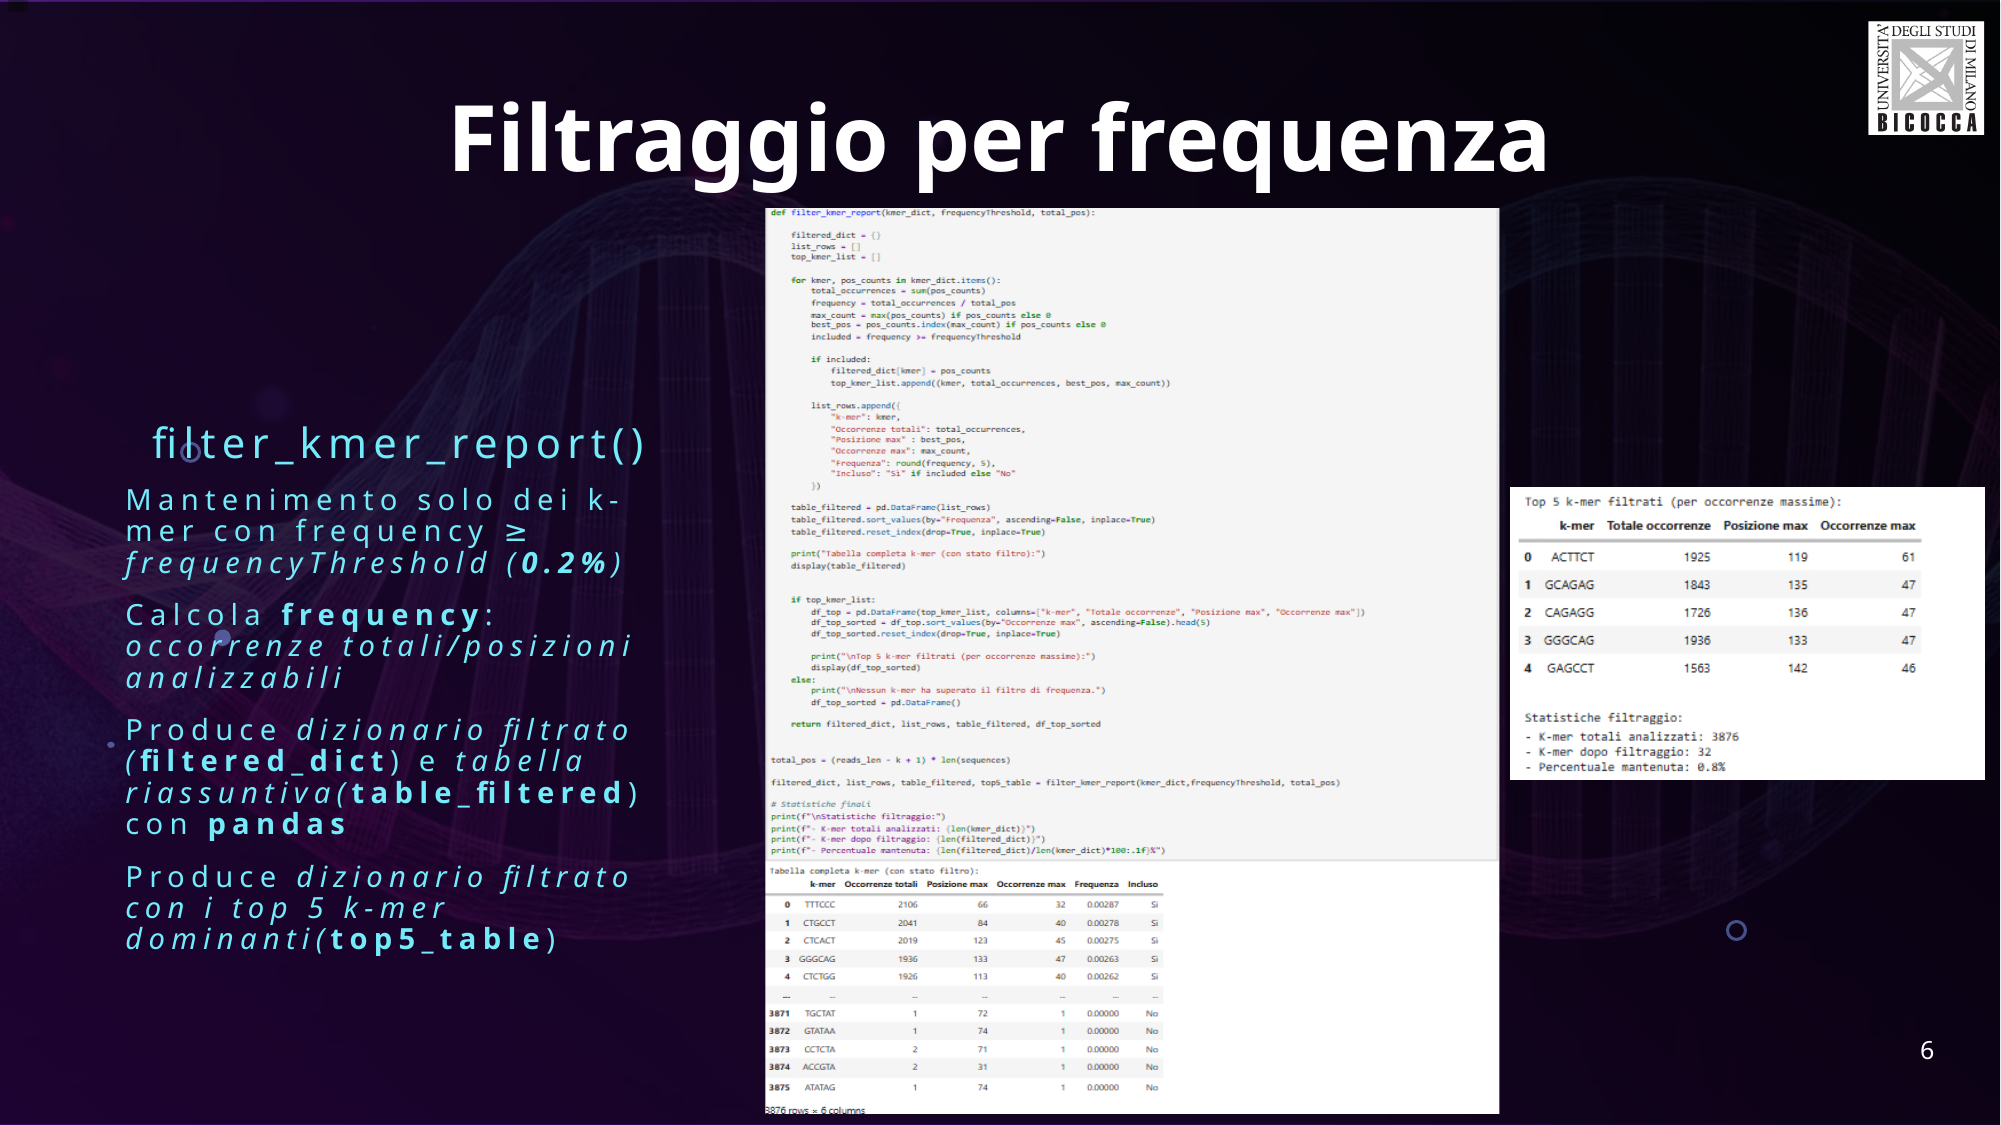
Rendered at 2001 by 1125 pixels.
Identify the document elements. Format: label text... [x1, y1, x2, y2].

picture [765, 208, 1500, 1114]
slide_number 6 [1500, 1021, 1950, 1082]
picture [1510, 486, 1985, 780]
list filter_kmer_report() [137, 403, 765, 488]
picture [1867, 21, 1985, 135]
title Filtraggio per frequenza [137, 32, 1863, 251]
list Mantenimento solo dei k-mer con frequency ≥ frequencyThreshold (0.2%) Calcola frequency: occorrenze totali/posizioni analizzabili Produce dizionario filtrato (filtered_dict) e tabella riassuntiva(table_filtered) con pandas Produce dizionario filtrato con i top 5 k-mer dominanti(top5_table) [110, 508, 682, 1052]
